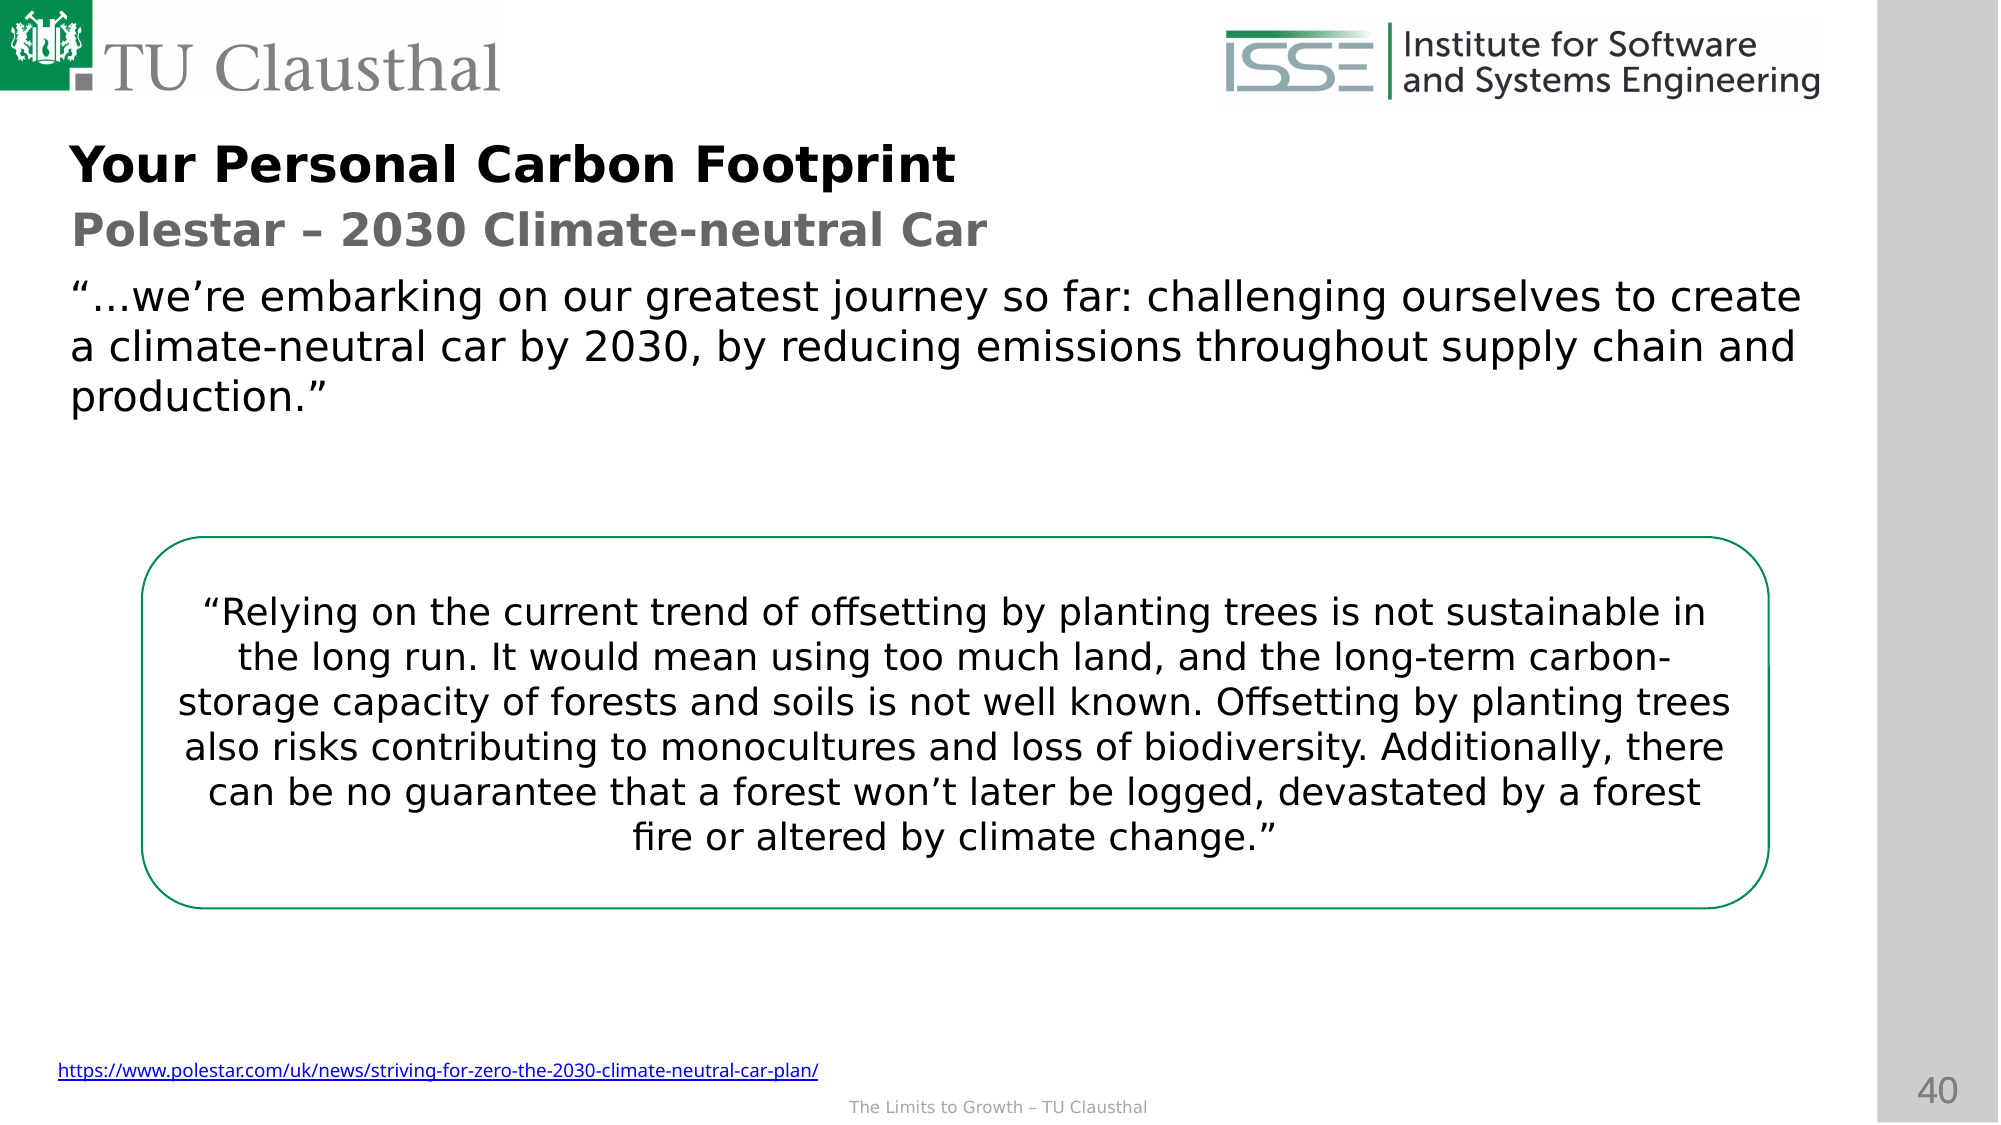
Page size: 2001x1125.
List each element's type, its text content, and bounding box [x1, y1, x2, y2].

text_box https://www.polestar.com/uk/news/striving-for-zero-the-2030-climate-neutral-car-plan/ [43, 1051, 1274, 1092]
text_box Your Personal Carbon Footprint [54, 125, 1817, 206]
text_box “...we’re embarking on our greatest journey so far: challenging ourselves to create a climate-neutral car by 2030, by reducing emissions throughout supply chain and production.” [55, 262, 1836, 449]
picture [0, 0, 500, 91]
text_box “Relying on the current trend of offsetting by planting trees is not sustainable in the long run. It would mean using too much land, and the long-term carbon-storage capacity of forests and soils is not well known. Offsetting by planting trees also risks contributing to monocultures and loss of biodiversity. Additionally, there can be no guarantee that a forest won’t later be logged, devastated by a forest fire or altered by climate change.” [140, 536, 1770, 910]
text_box Polestar – 2030 Climate-neutral Car [70, 188, 1769, 269]
picture [1218, 22, 1825, 106]
